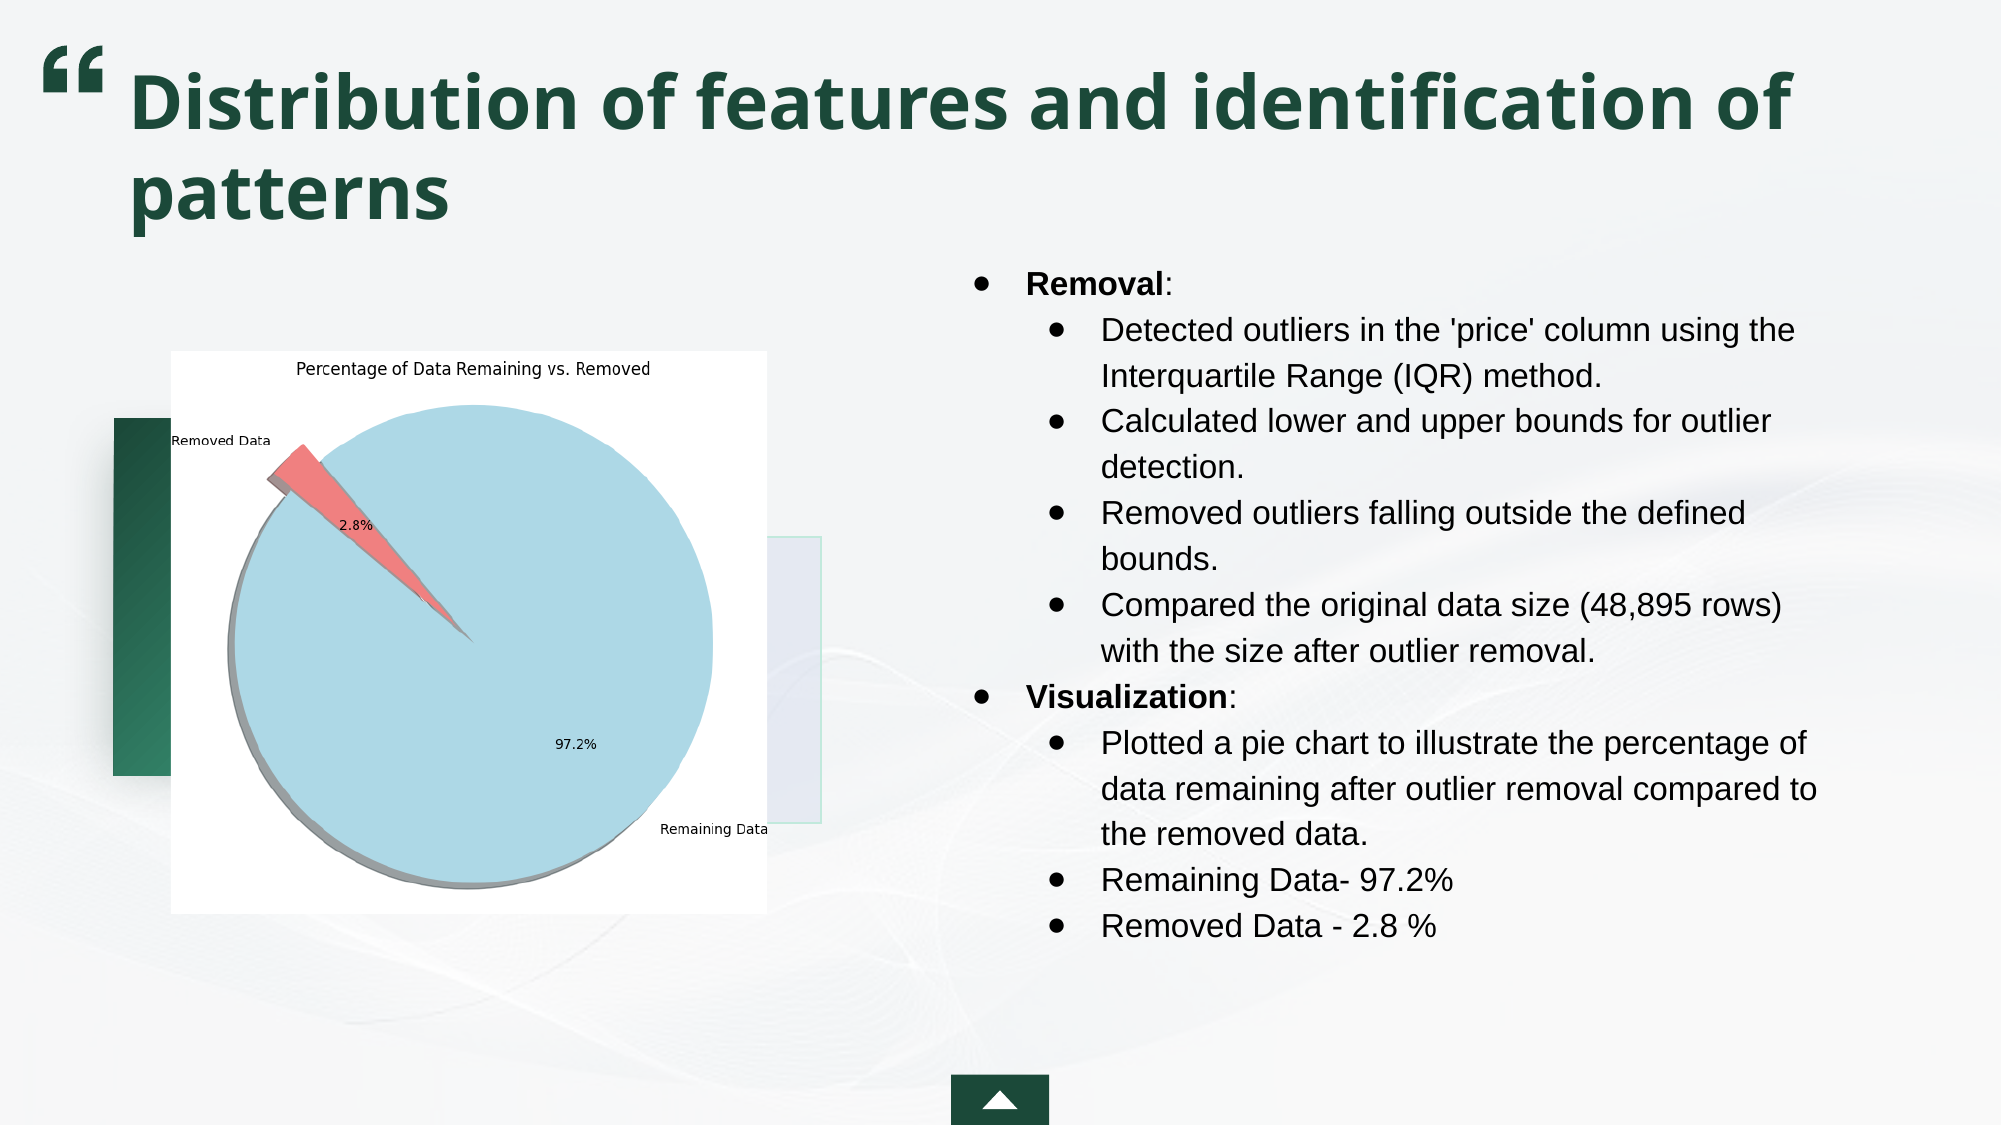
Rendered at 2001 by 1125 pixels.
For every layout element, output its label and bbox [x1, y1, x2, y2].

text_box [950, 1074, 1050, 1125]
picture [0, 0, 2000, 1125]
